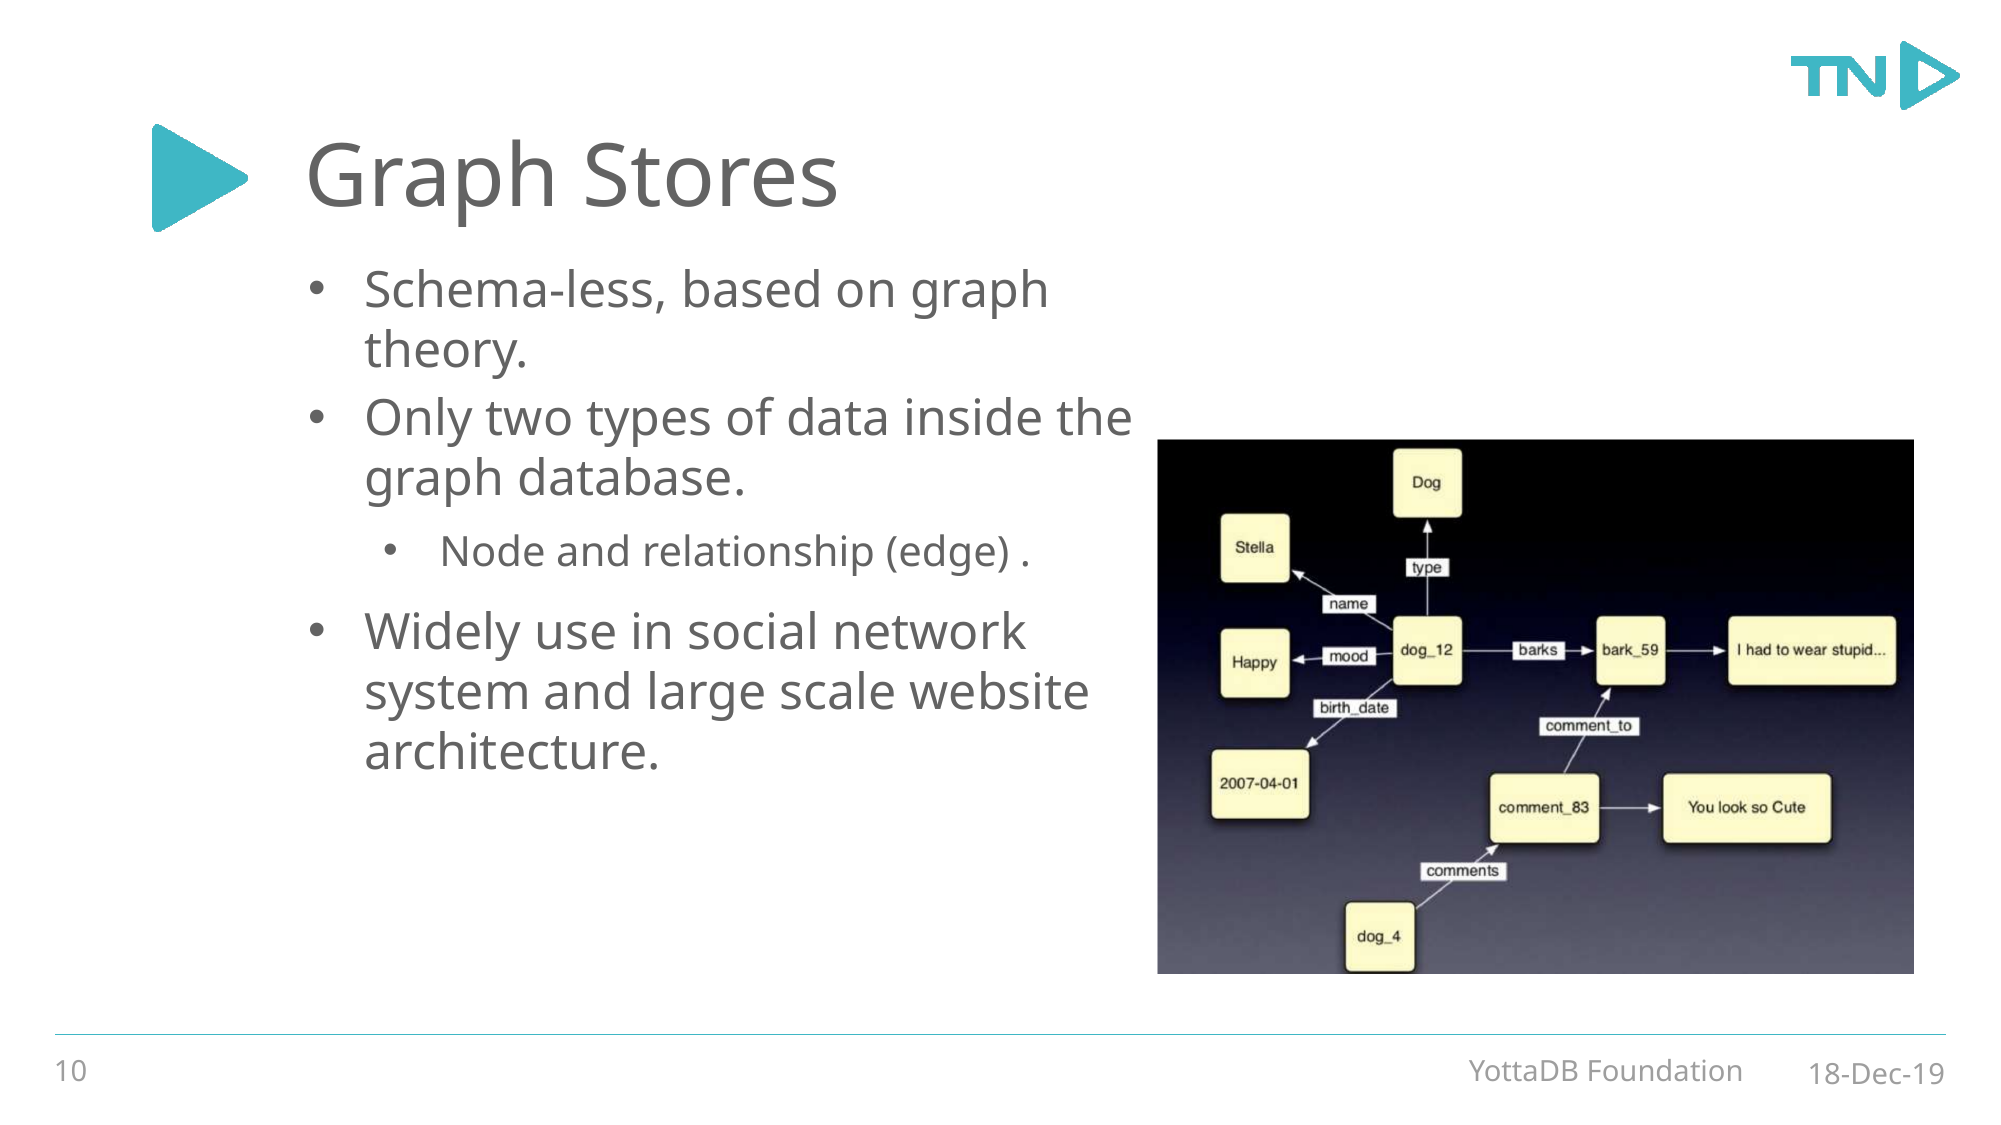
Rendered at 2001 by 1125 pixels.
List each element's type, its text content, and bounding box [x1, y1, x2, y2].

footer YottaDB Foundation [1083, 1042, 1759, 1103]
picture [1152, 434, 1918, 977]
slide_number 18-Dec-19 [1762, 1042, 1961, 1103]
picture [152, 124, 248, 232]
slide_number 10 [39, 1042, 156, 1103]
title Graph Stores [289, 124, 1590, 232]
picture [1791, 41, 1960, 110]
list Schema-less, based on graph theory. Only two types of data inside the graph database. Node and relationship (edge) . Widely use in social network system and large scale website architecture. [293, 249, 1197, 919]
